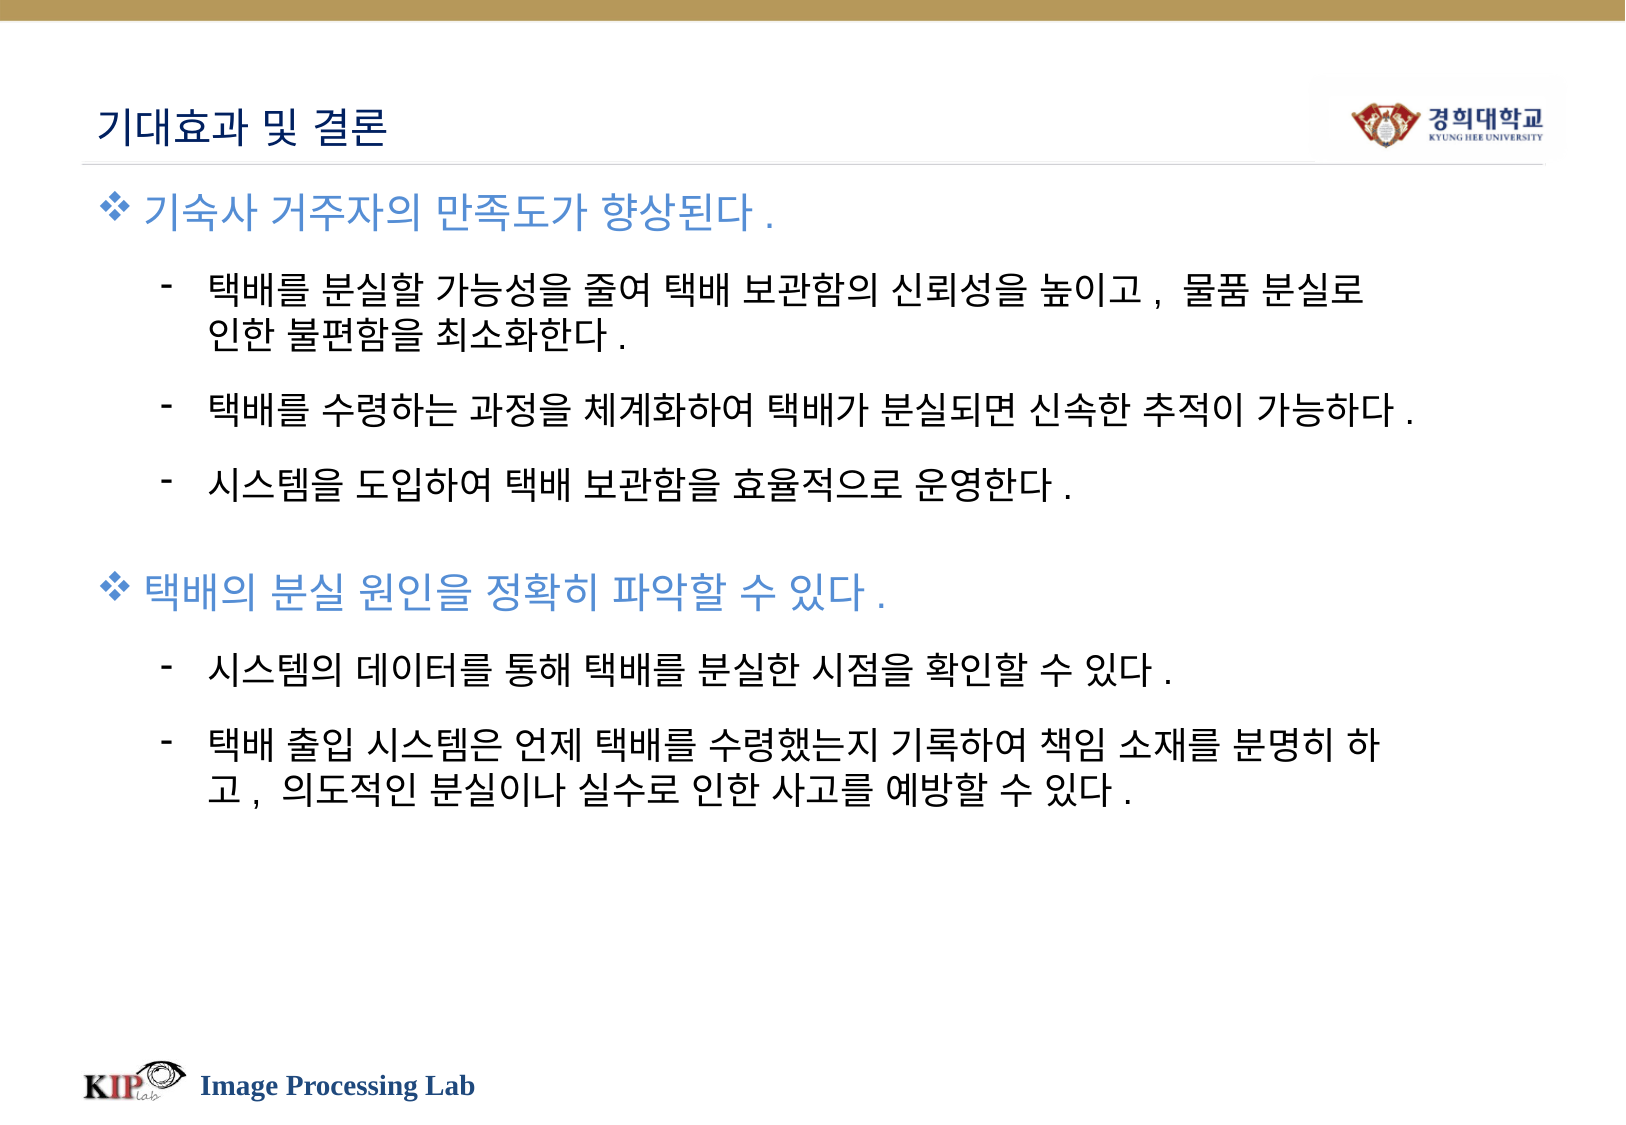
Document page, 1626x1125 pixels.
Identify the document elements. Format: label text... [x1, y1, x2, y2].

text_box Image Processing Lab [198, 1064, 478, 1102]
title 기대효과 및 결론 [94, 100, 513, 184]
text_box 택배의 분실 원인을 정확히 파악할 수 있다. 시스템의 데이터를 통해 택배를 분실한 시점을 확인할 수 있다. 택배 출입 시스템은 언제 택배를 수령했는지 기록하여 책임 소재를 분명히 하고, 의도적인 분실이나 실수로 인한 사고를 예방할 수 있다. [94, 564, 1420, 812]
picture [0, 0, 1625, 1125]
text_box 기숙사 거주자의 만족도가 향상된다. 택배를 분실할 가능성을 줄여 택배 보관함의 신뢰성을 높이고, 물품 분실로 인한 불편함을 최소화한다. 택배를 수령하는 과정을 체계화하여 택배가 분실되면 신속한 추적이 가능하다. 시스템을 도입하여 택배 보관함을 효율적으로 운영한다. [94, 184, 1420, 507]
